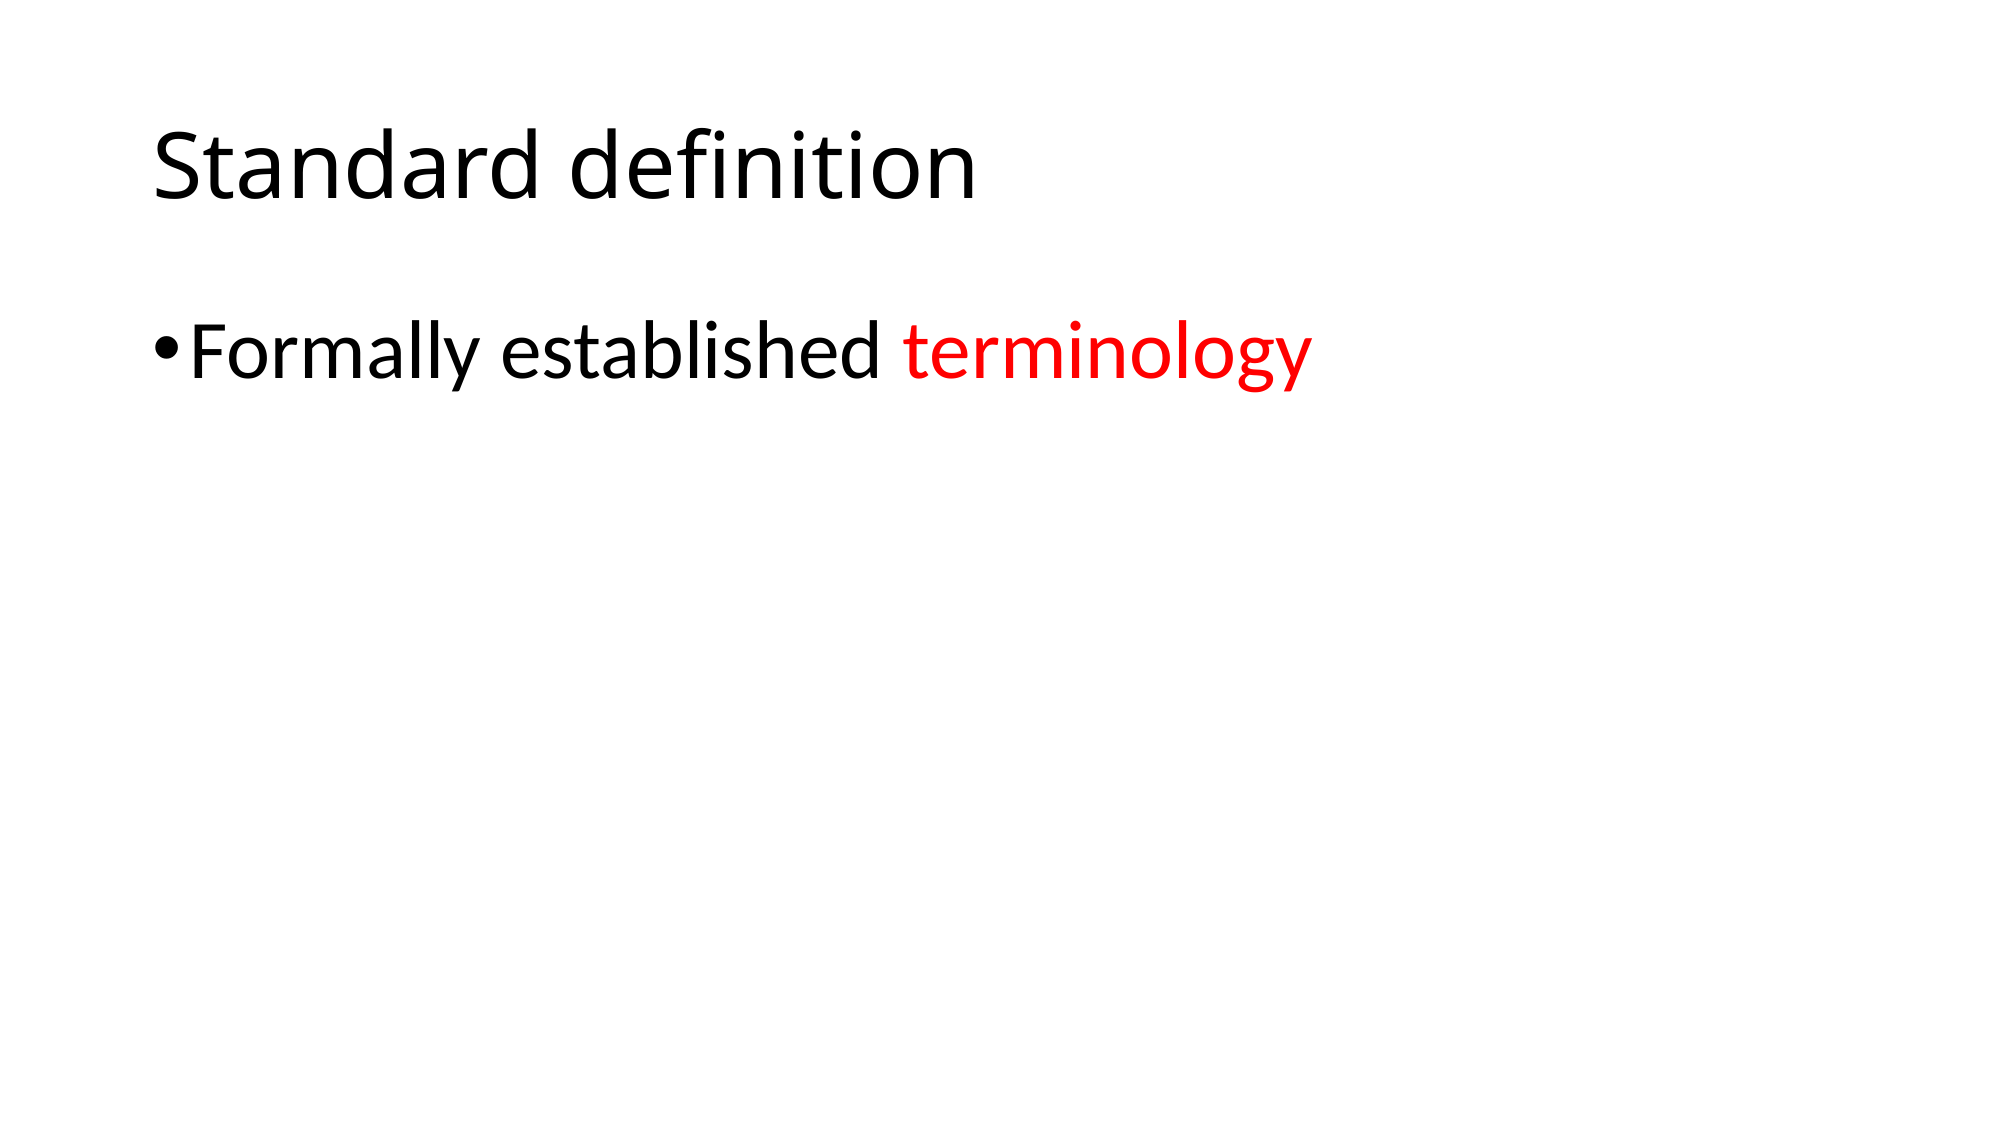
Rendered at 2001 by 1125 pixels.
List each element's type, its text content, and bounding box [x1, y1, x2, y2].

list Formally established terminology [137, 299, 1863, 1014]
title Standard definition [137, 59, 1863, 278]
